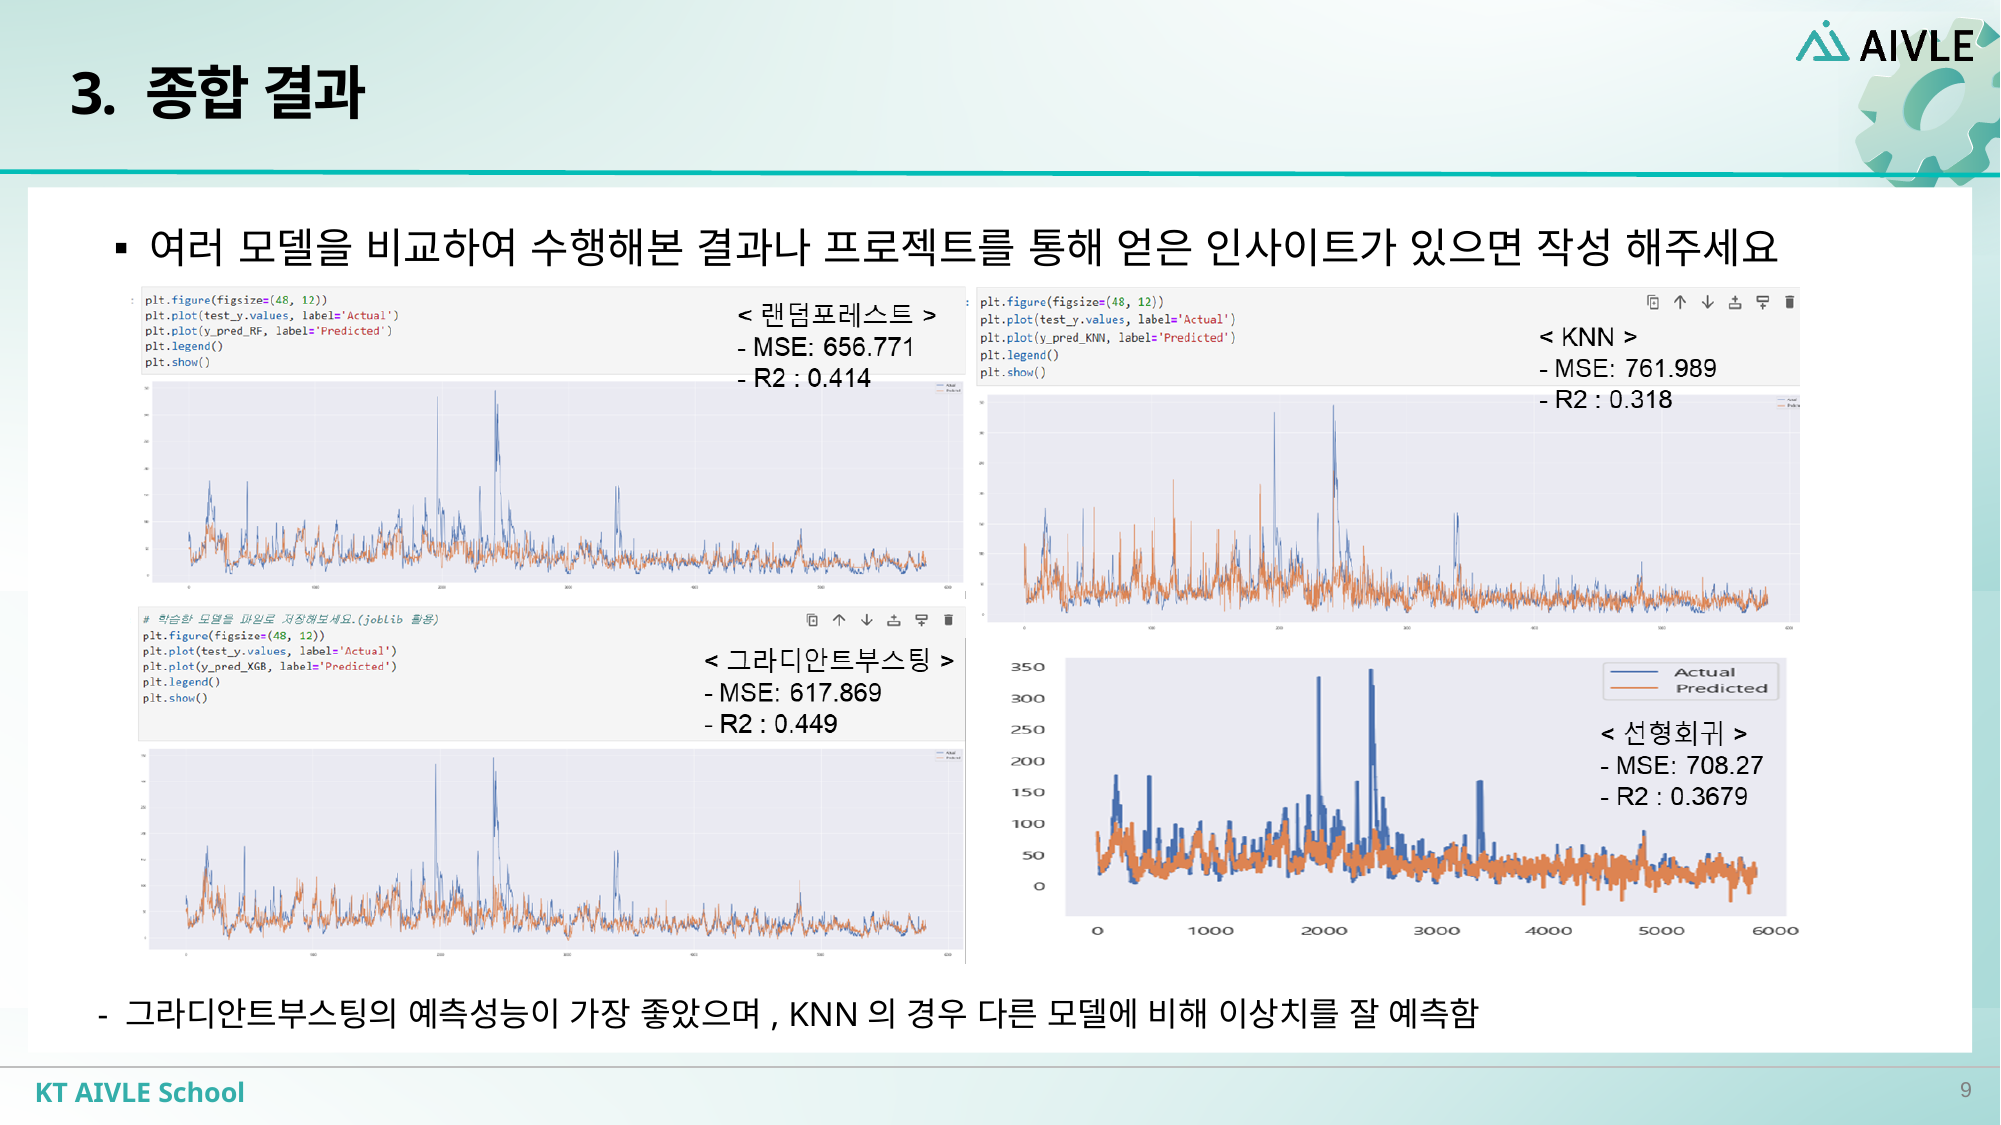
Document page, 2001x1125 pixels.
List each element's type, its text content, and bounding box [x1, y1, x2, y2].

title 3. 종합 결과 [51, 47, 1169, 151]
picture [0, 1068, 2000, 1125]
picture [0, 174, 2000, 1066]
picture [0, 0, 2000, 172]
text_box 여러 모델을 비교하여 수행해본 결과나 프로젝트를 통해 얻은 인사이트가 있으면 작성 해주세요 [99, 214, 1796, 280]
text_box - 그라디안트부스팅의 예측성능이 가장 좋았으며, KNN의 경우 다른 모델에 비해 이상치를 잘 예측함 [73, 985, 1839, 1041]
